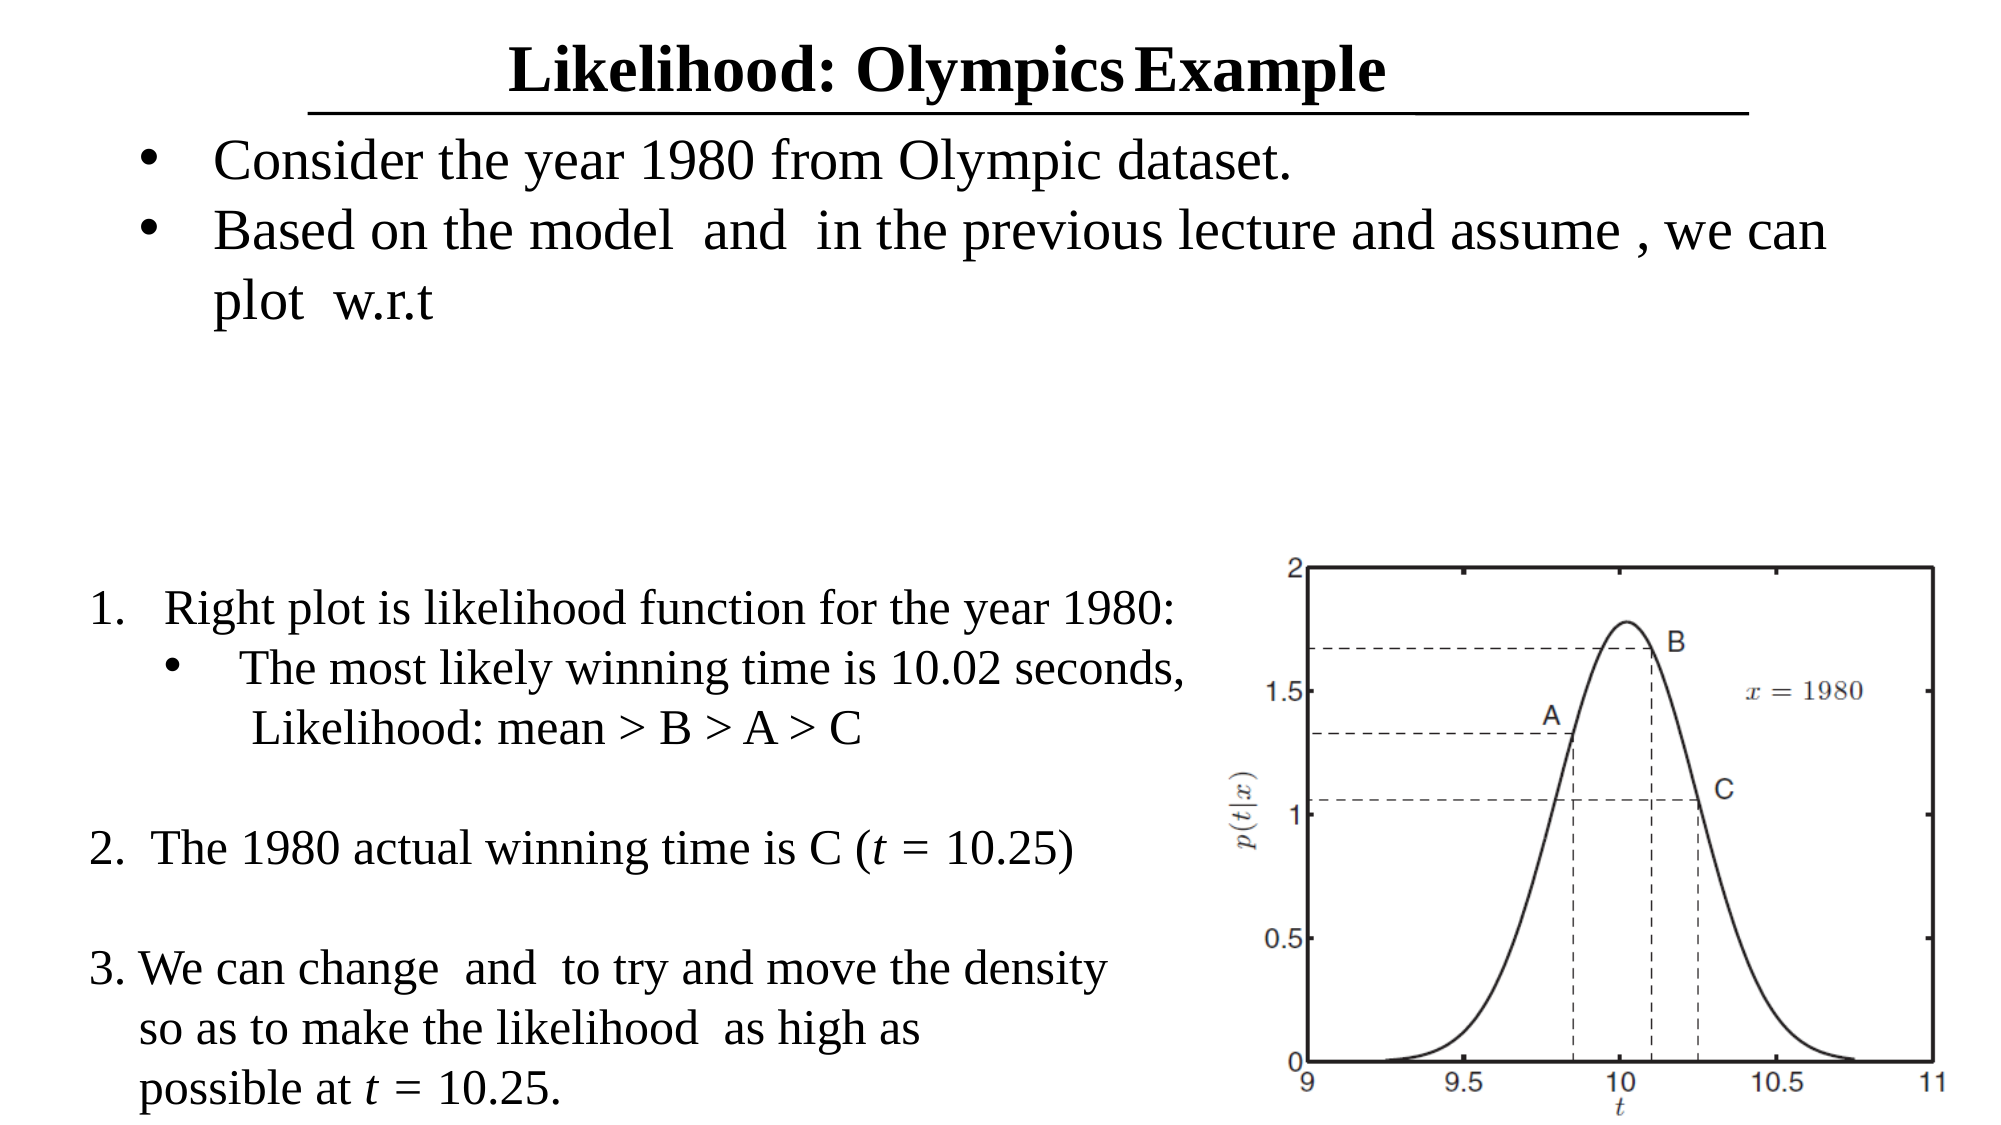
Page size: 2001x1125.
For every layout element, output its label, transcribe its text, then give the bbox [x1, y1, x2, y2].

text_box Likelihood: Olympics Example [494, 17, 1410, 113]
picture [1217, 543, 1963, 1125]
